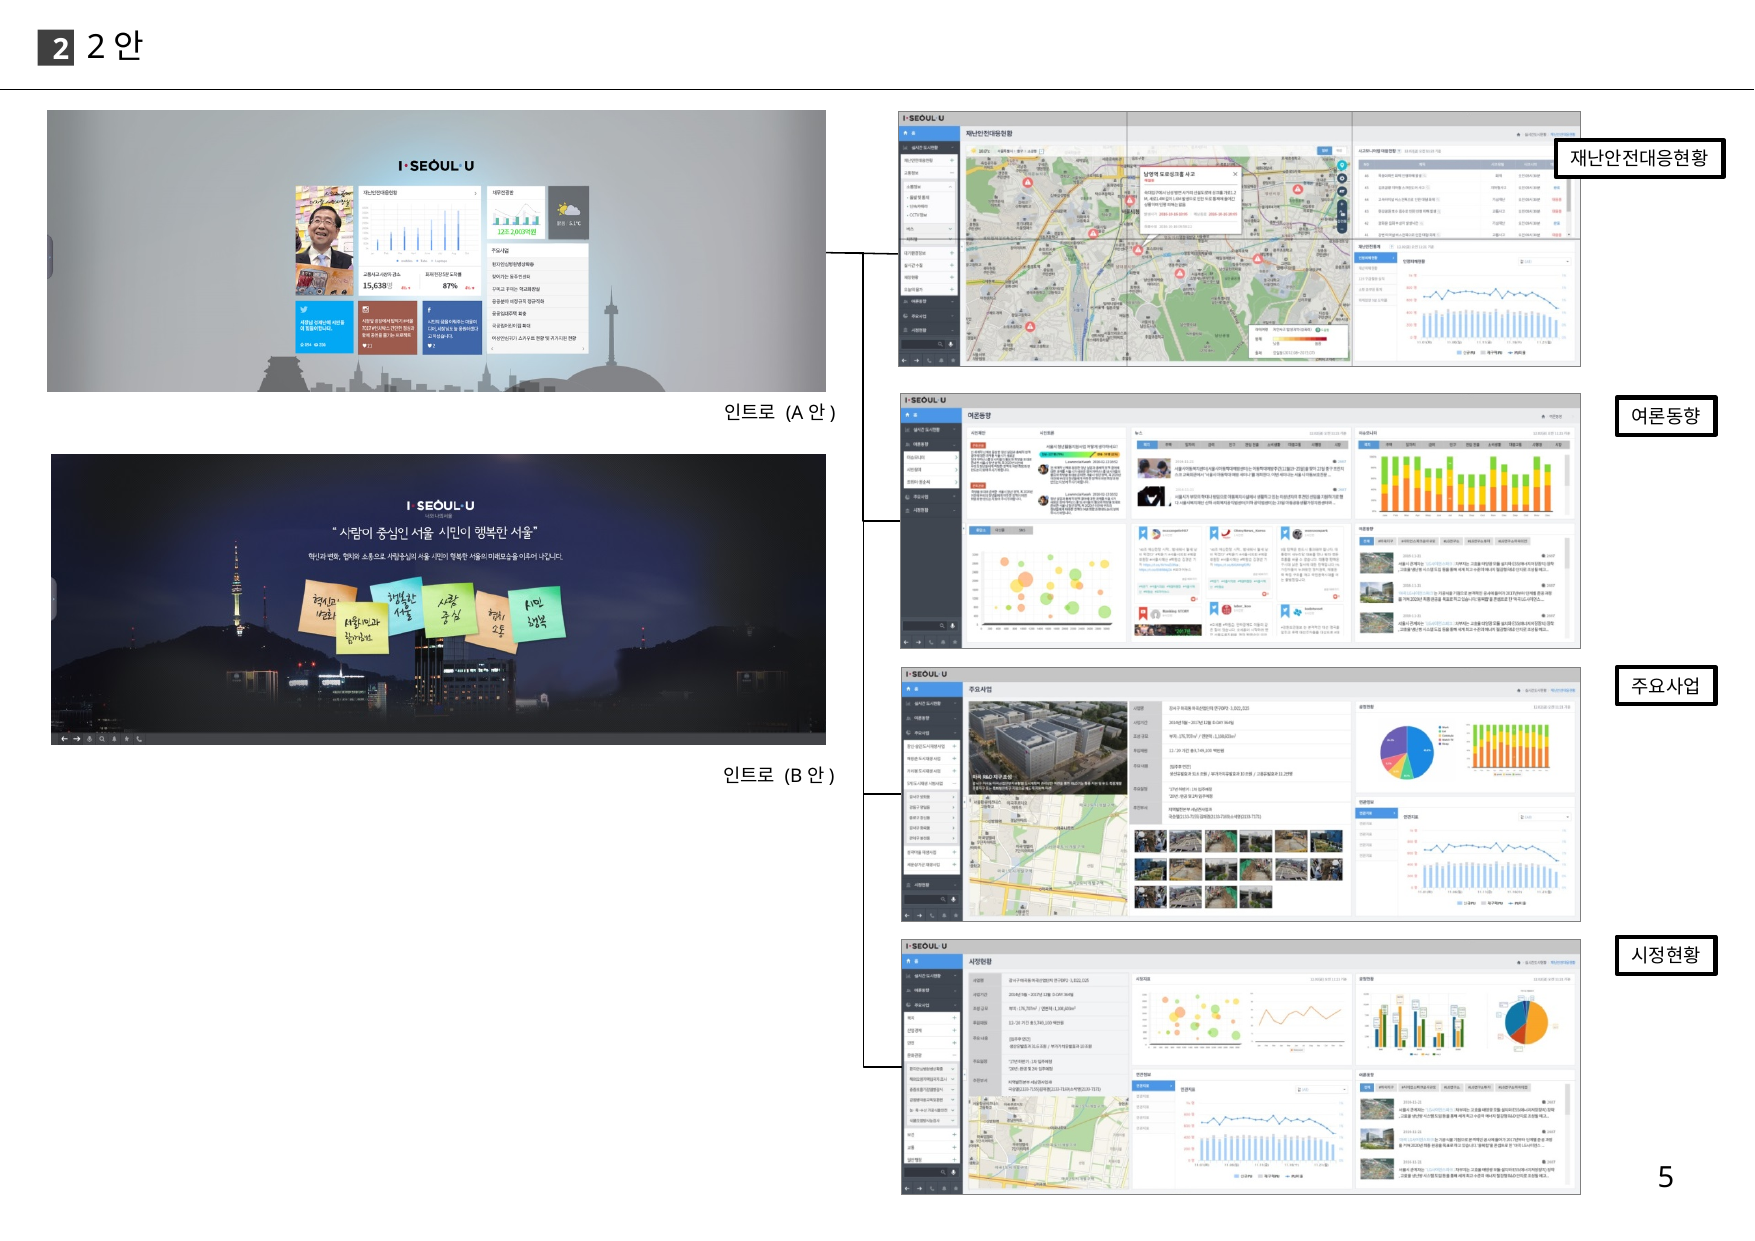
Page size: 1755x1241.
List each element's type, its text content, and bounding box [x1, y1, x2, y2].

text_box 재난안전대응현황 [1585, 138, 1726, 179]
picture [898, 110, 1581, 368]
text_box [825, 252, 902, 1068]
text_box 인트로 (B안) [708, 756, 819, 794]
text_box 여론동향 [1615, 395, 1718, 437]
picture [47, 109, 826, 393]
picture [902, 393, 1581, 649]
picture [901, 939, 1581, 1195]
text_box 인트로 (A안) [709, 401, 819, 431]
text_box 주요사업 [1615, 665, 1718, 706]
picture [902, 666, 1581, 922]
text_box 2 [35, 27, 76, 68]
text_box 2안 [71, 17, 169, 73]
text_box 시정현황 [1615, 935, 1718, 976]
picture [51, 454, 825, 746]
